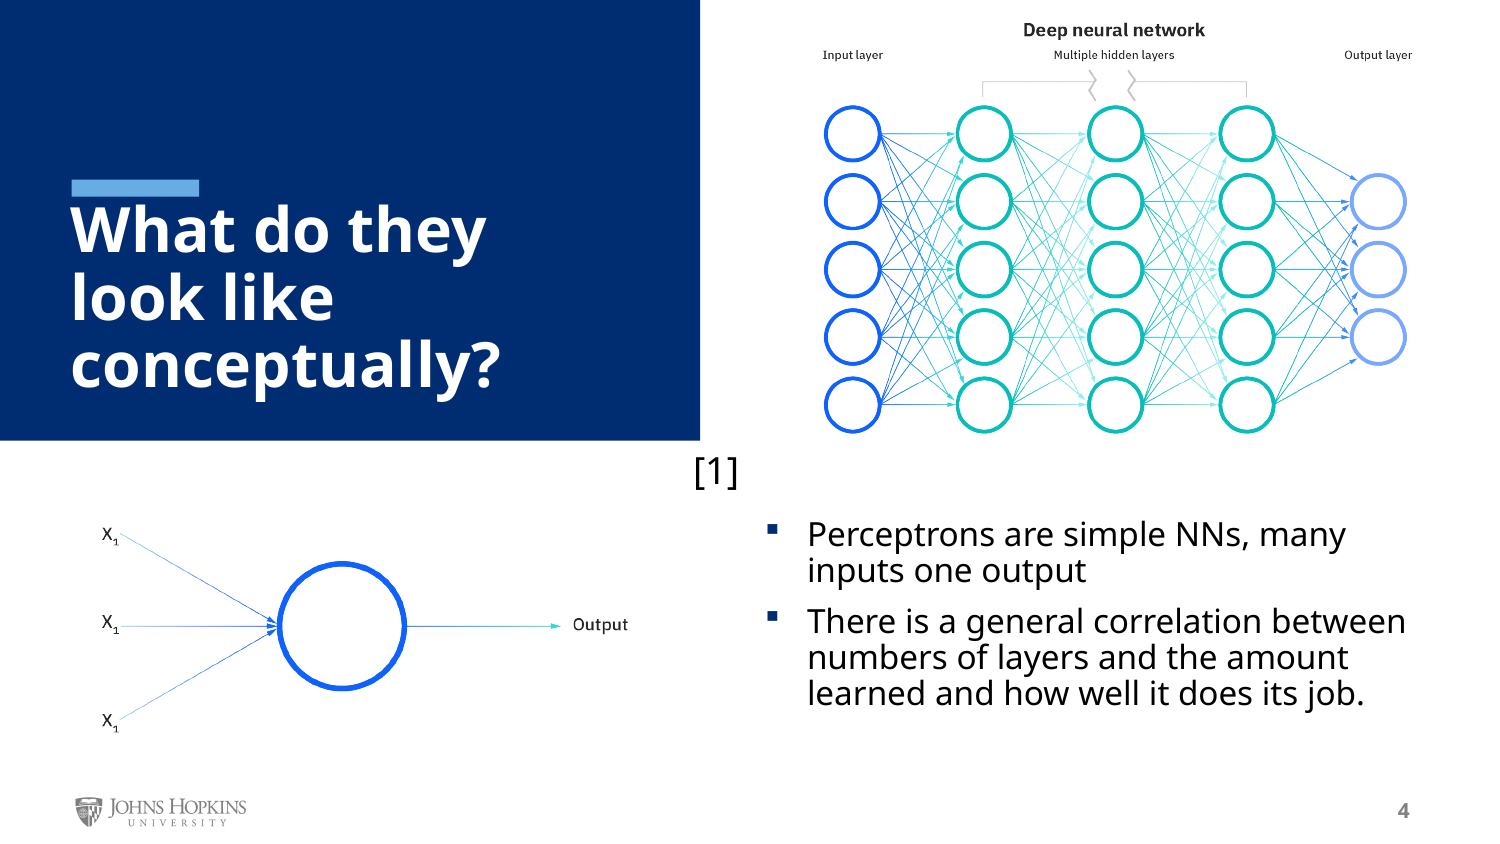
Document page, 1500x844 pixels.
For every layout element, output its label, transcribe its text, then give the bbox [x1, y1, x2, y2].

picture [55, 486, 667, 757]
picture [788, 0, 1433, 459]
list What do they look like conceptually? [55, 191, 645, 286]
text_box [1] [678, 439, 755, 500]
list Perceptrons are simple NNs, many inputs one output There is a general correlation between numbers of layers and the amount learned and how well it does its job. [750, 510, 1451, 775]
